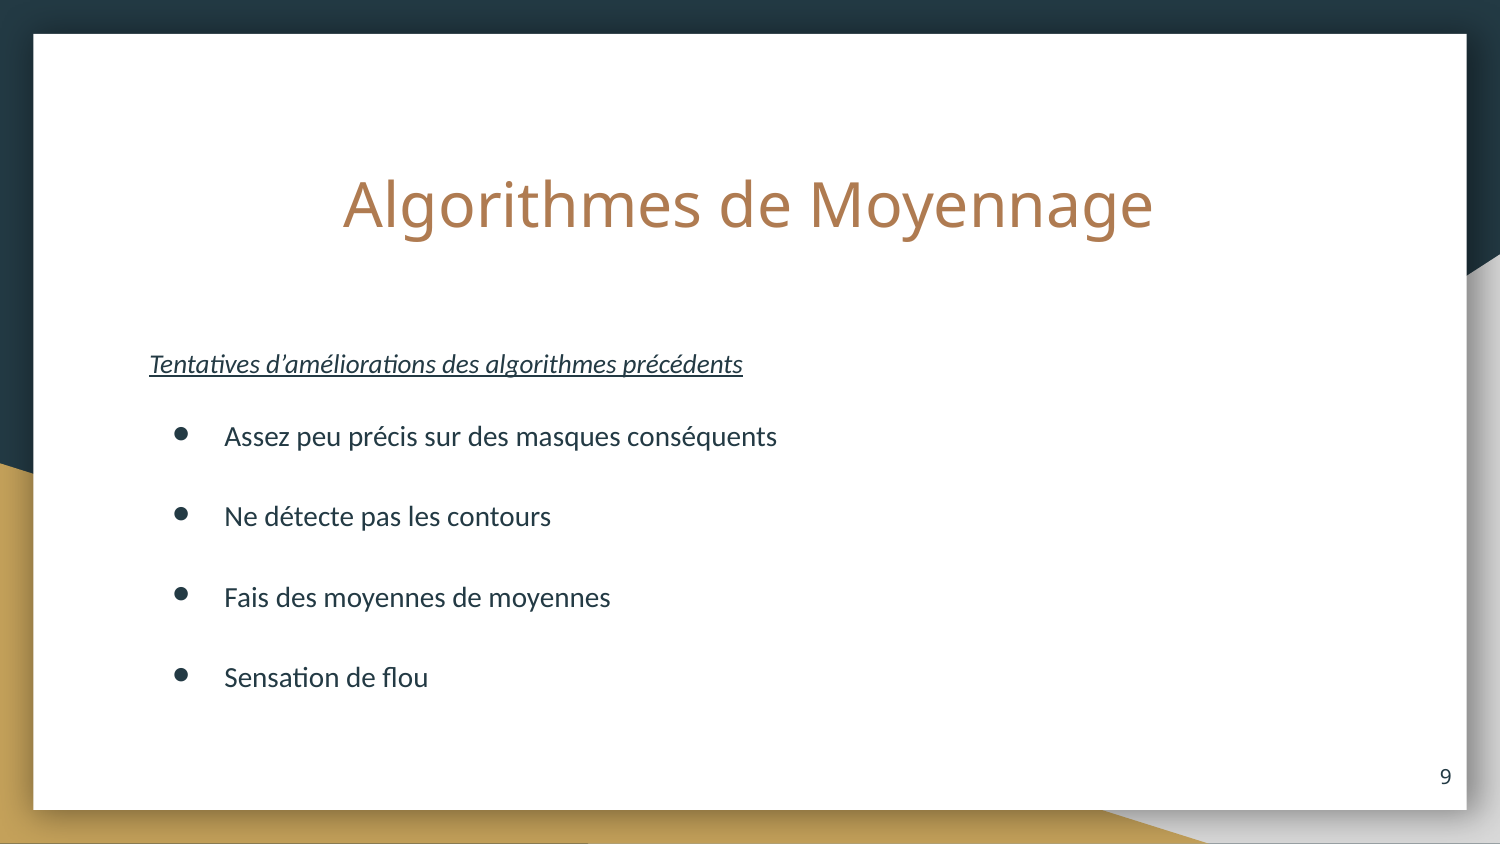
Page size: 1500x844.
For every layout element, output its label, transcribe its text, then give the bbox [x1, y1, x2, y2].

title Algorithmes de Moyennage [134, 138, 1366, 296]
list Tentatives d’améliorations des algorithmes précédents Assez peu précis sur des masques conséquents Ne détecte pas les contours Fais des moyennes de moyennes Sensation de flou [134, 326, 1366, 729]
slide_number 9 [1376, 745, 1467, 810]
